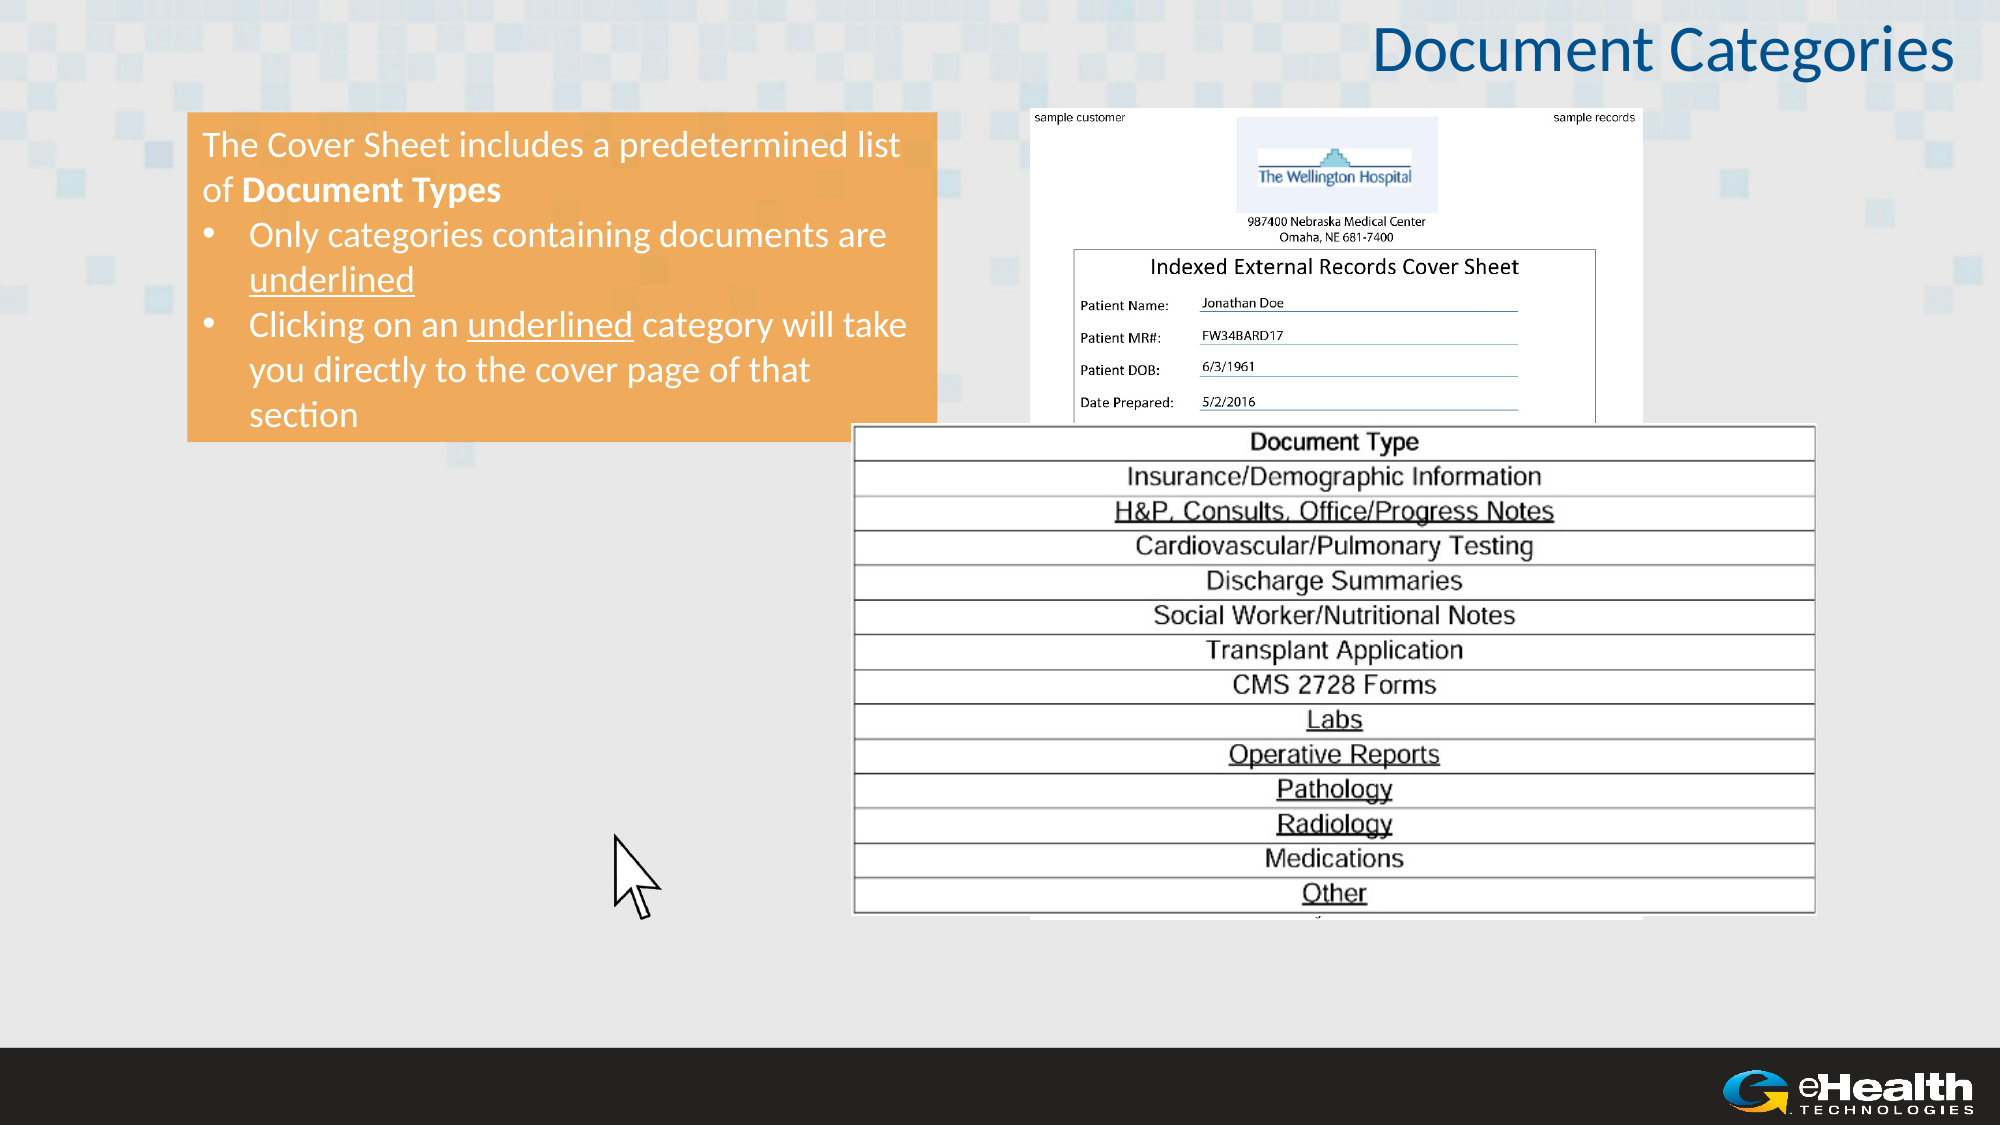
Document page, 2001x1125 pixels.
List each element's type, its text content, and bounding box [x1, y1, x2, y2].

picture [0, 0, 2000, 1125]
text_box The Cover Sheet includes a predetermined list of Document Types Only categories containing documents are underlined Clicking on an underlined category will take you directly to the cover page of that section [187, 112, 938, 443]
